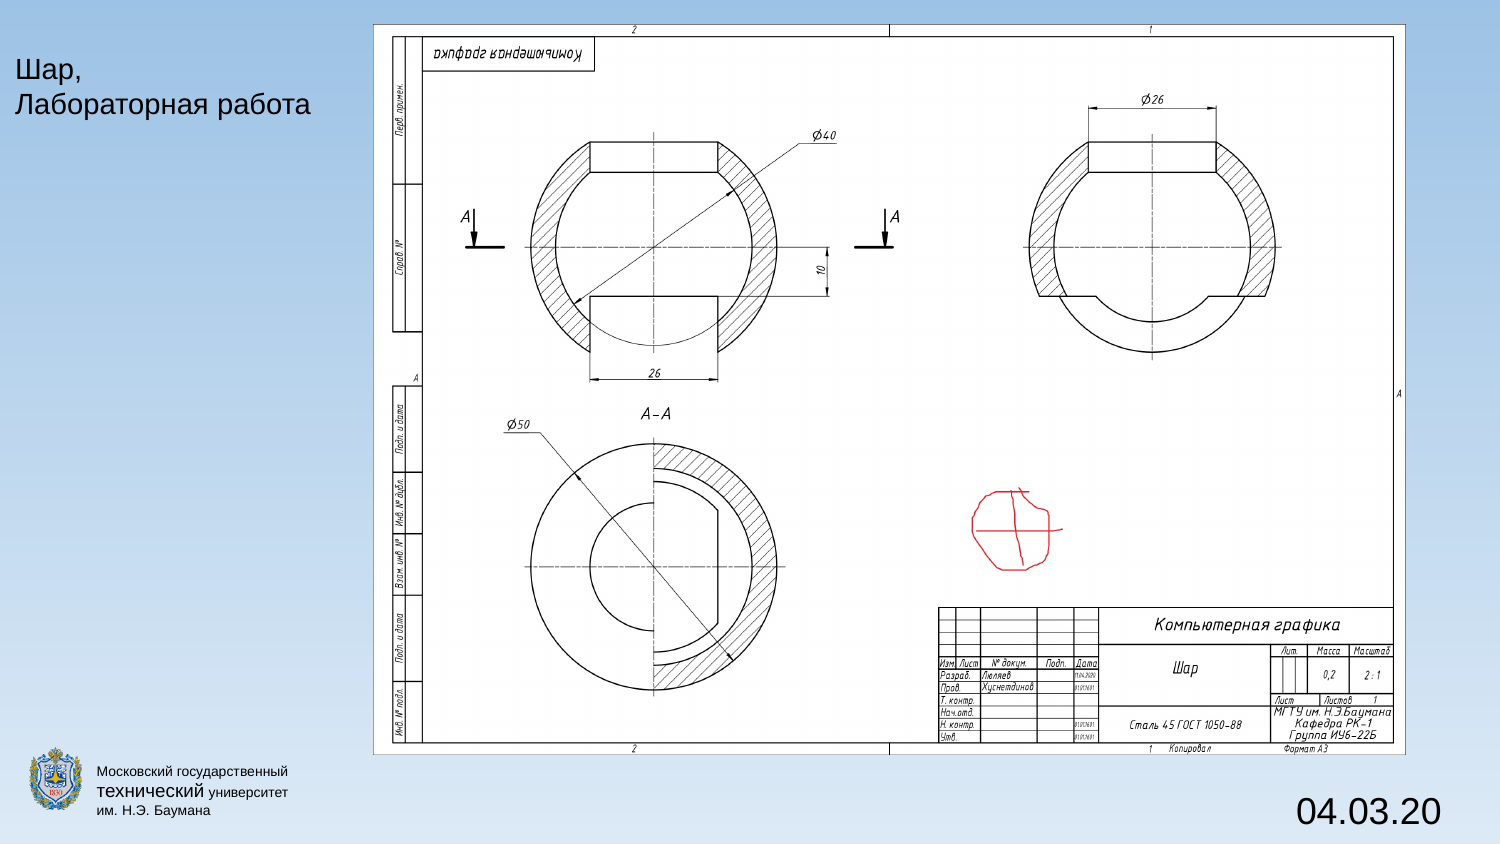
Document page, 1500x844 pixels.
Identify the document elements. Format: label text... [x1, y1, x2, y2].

picture [373, 24, 1406, 755]
text_box 04.03.20 [1281, 779, 1483, 840]
text_box Шар, Лабораторная работа [0, 42, 349, 216]
picture [29, 747, 82, 810]
